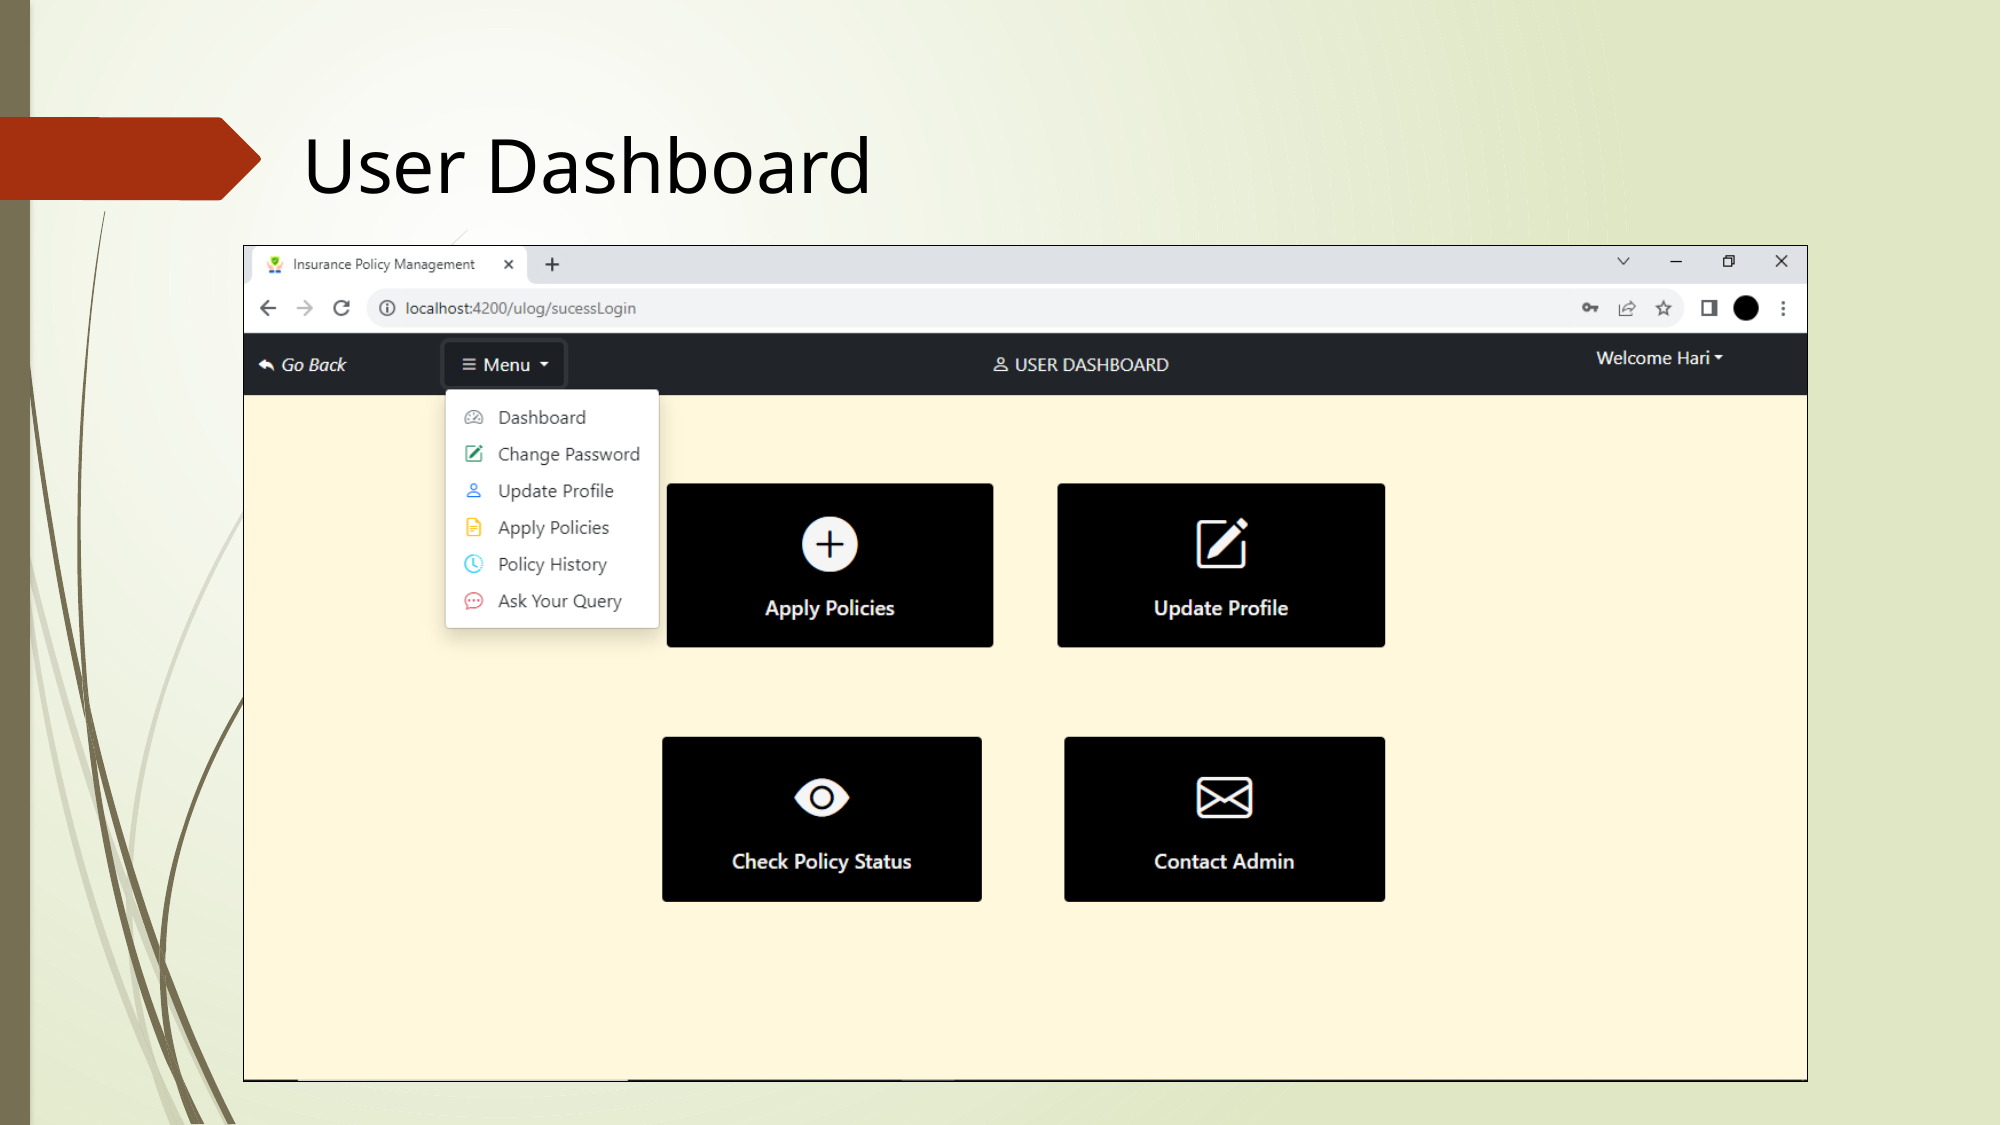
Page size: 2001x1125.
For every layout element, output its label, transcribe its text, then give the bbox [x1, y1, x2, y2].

picture [243, 245, 1809, 1082]
text_box User Dashboard [287, 110, 890, 216]
